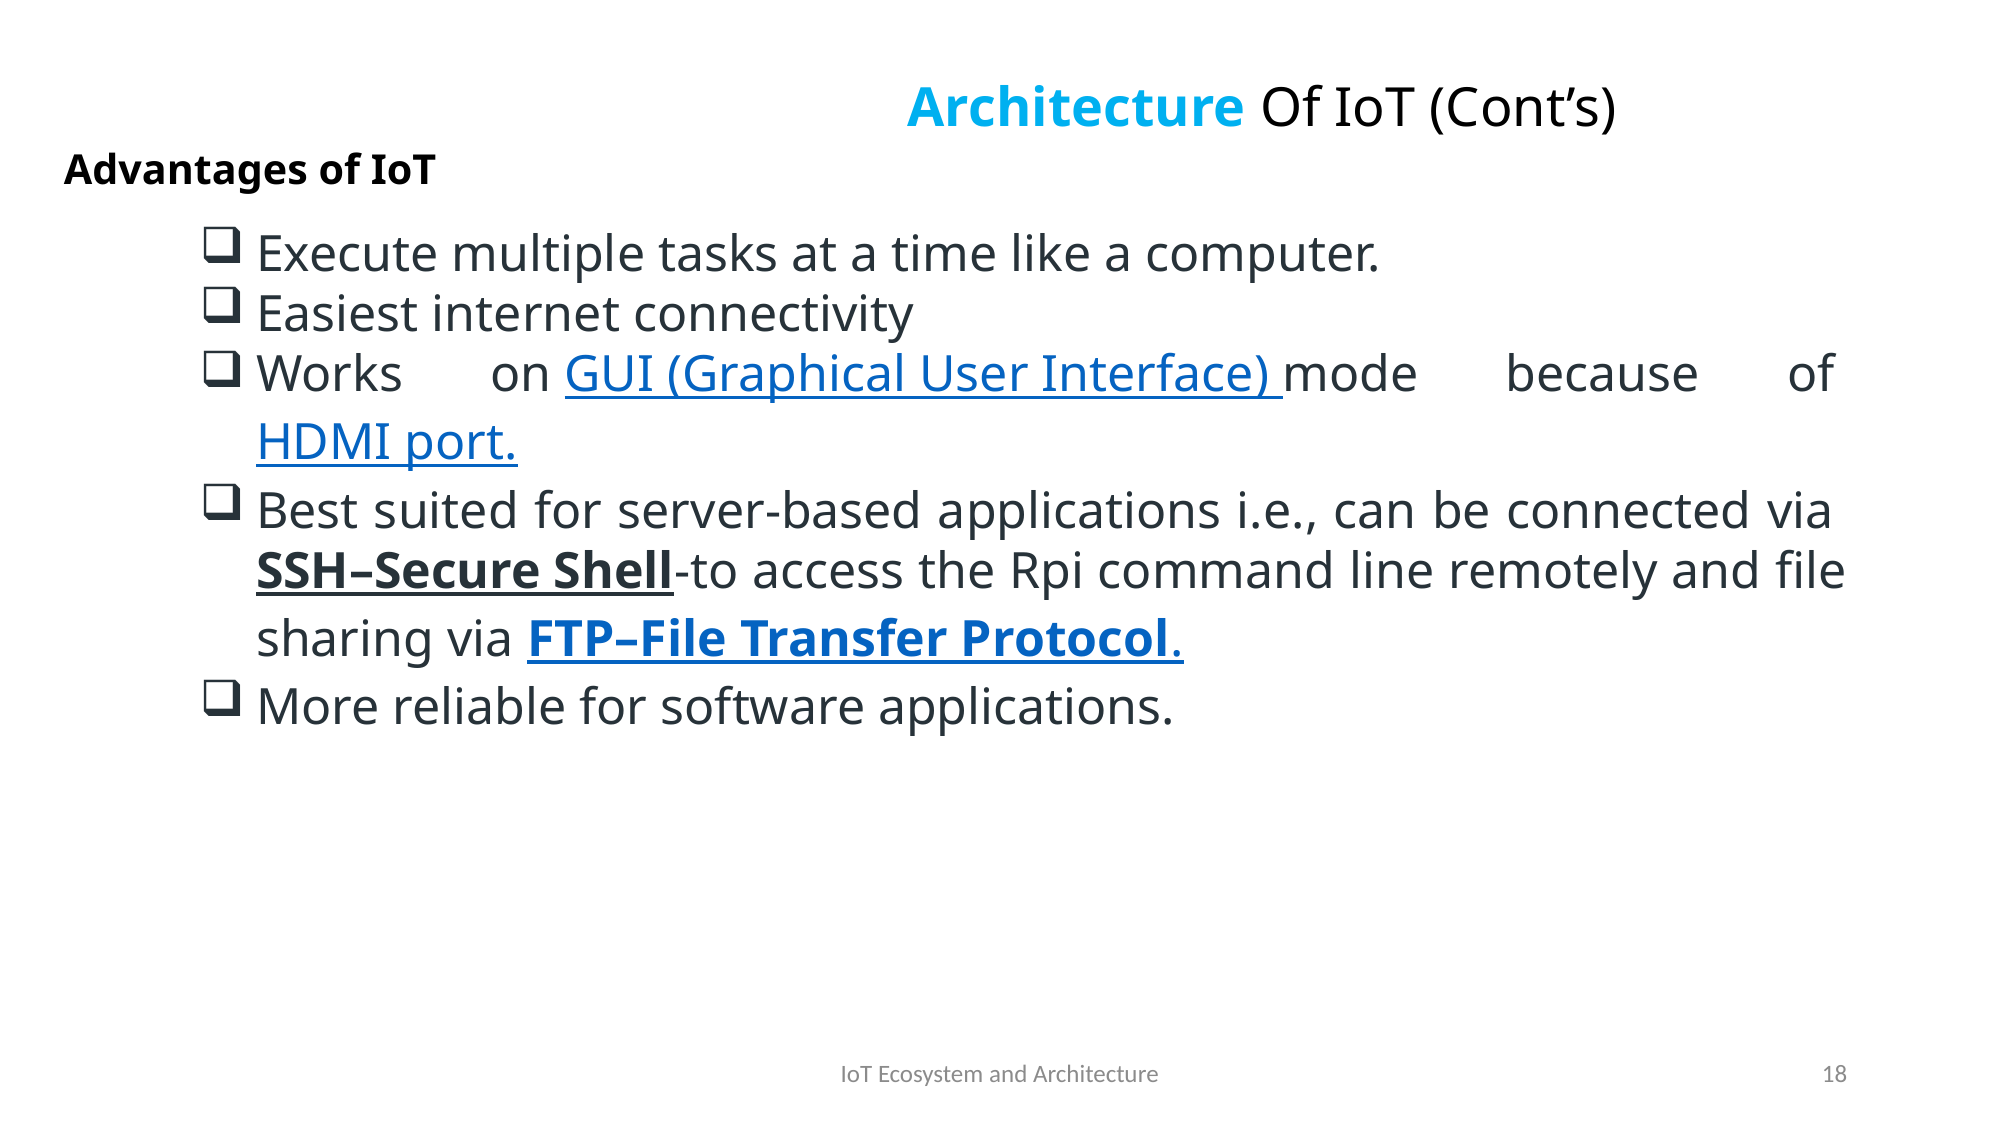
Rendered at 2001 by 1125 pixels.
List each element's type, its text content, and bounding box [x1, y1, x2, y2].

footer IoT Ecosystem and Architecture [662, 1042, 1338, 1103]
slide_number 18 [1412, 1042, 1863, 1103]
text_box Execute multiple tasks at a time like a computer. Easiest internet connectivity Works on GUI (Graphical User Interface) mode because of HDMI port. Best suited for server-based applications i.e., can be connected via SSH–Secure Shell-to access the Rpi command line remotely and file sharing via FTP–File Transfer Protocol. More reliable for software applications. [184, 214, 1863, 743]
title Architecture Of IoT (Cont’s)Of Things IOT [810, 65, 1979, 152]
text_box Advantages of IoTOf Things IOT [48, 128, 846, 215]
